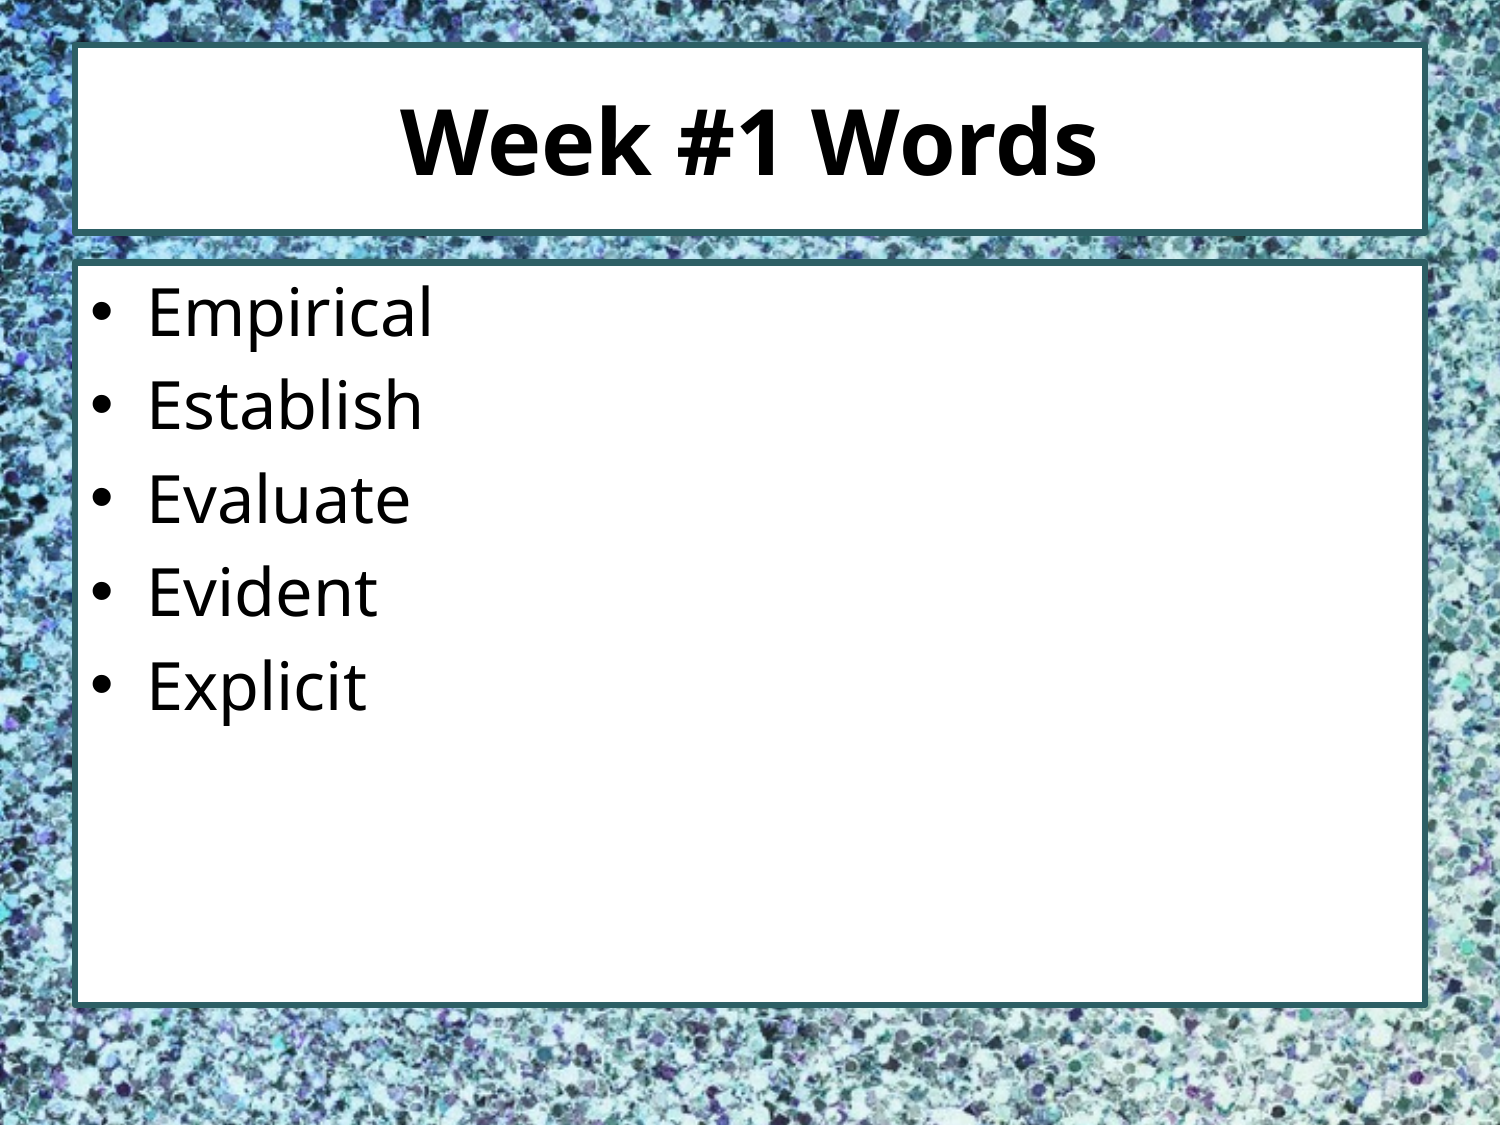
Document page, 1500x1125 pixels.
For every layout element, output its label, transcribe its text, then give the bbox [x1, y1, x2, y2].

list Empirical Establish Evaluate Evident Explicit [72, 259, 1428, 1008]
title Week #1 Words [72, 42, 1428, 236]
picture [0, 0, 1500, 1125]
